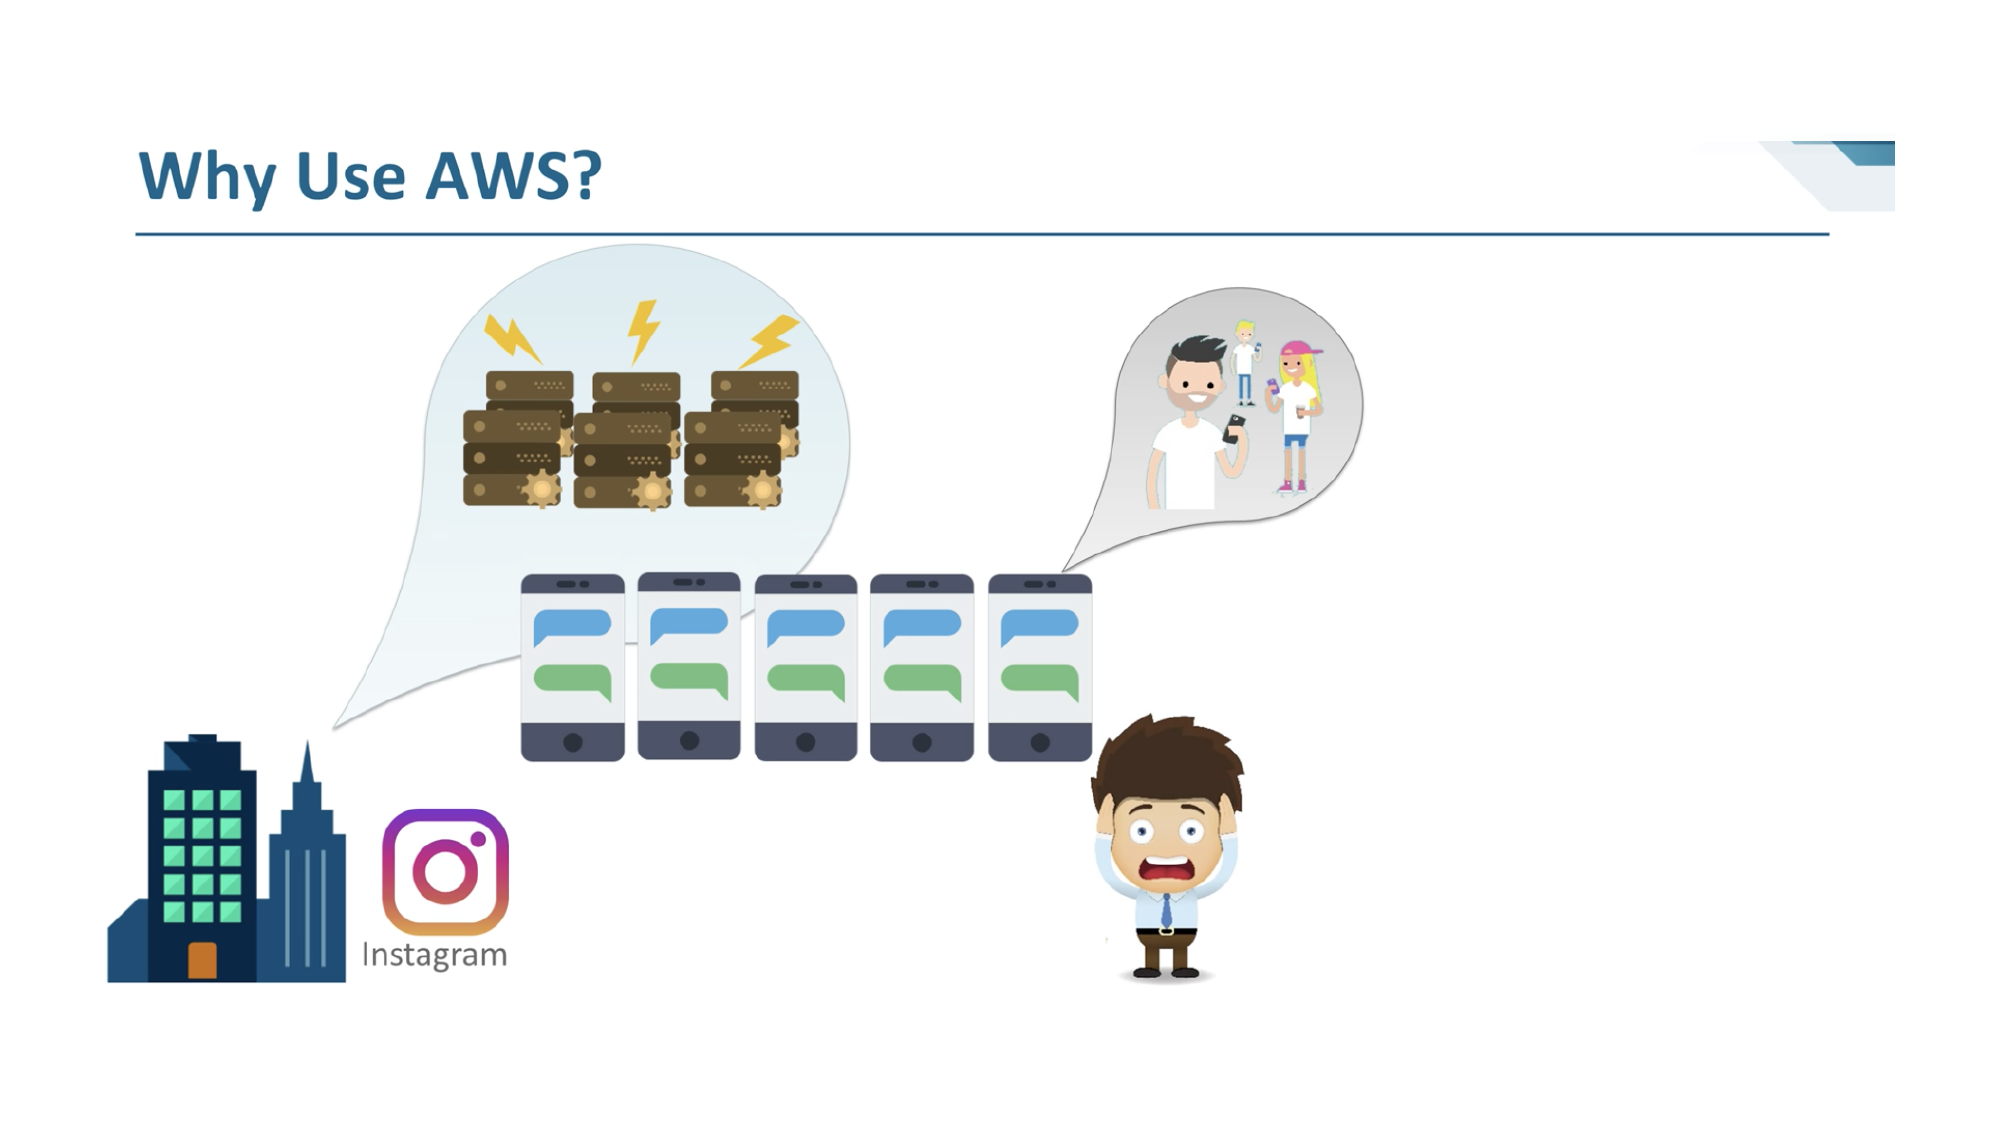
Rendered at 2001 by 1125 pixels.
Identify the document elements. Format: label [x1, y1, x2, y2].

list [105, 133, 1895, 992]
